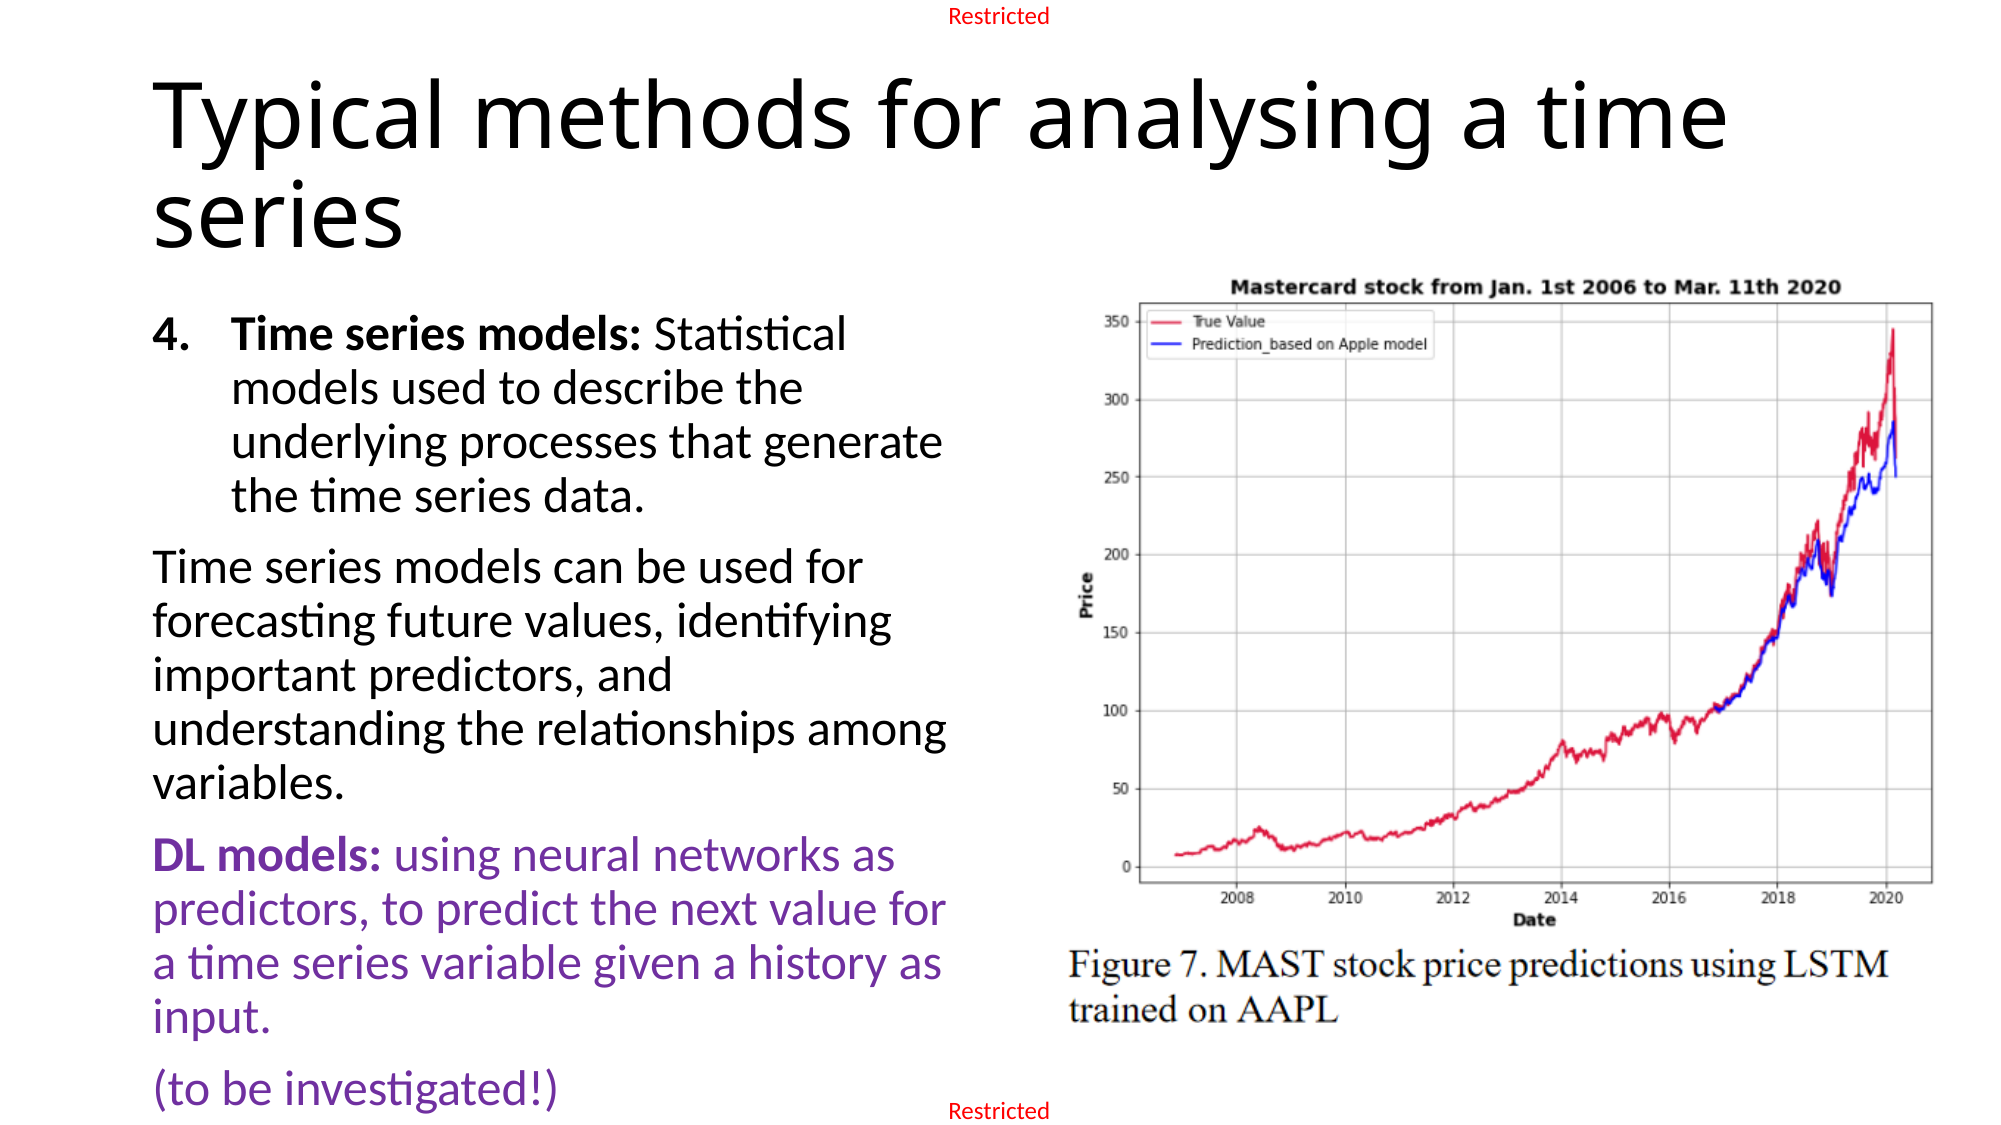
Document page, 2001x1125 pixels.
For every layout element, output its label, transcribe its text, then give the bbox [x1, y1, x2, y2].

list Time series models: Statistical models used to describe the underlying processes that generate the time series data. Time series models can be used for forecasting future values, identifying important predictors, and understanding the relationships among variables. DL models: using neural networks as predictors, to predict the next value for a time series variable given a history as input. (to be investigated!) [137, 299, 988, 1125]
title Typical methods for analysing a time series [137, 59, 1863, 278]
picture [1045, 257, 1946, 1045]
